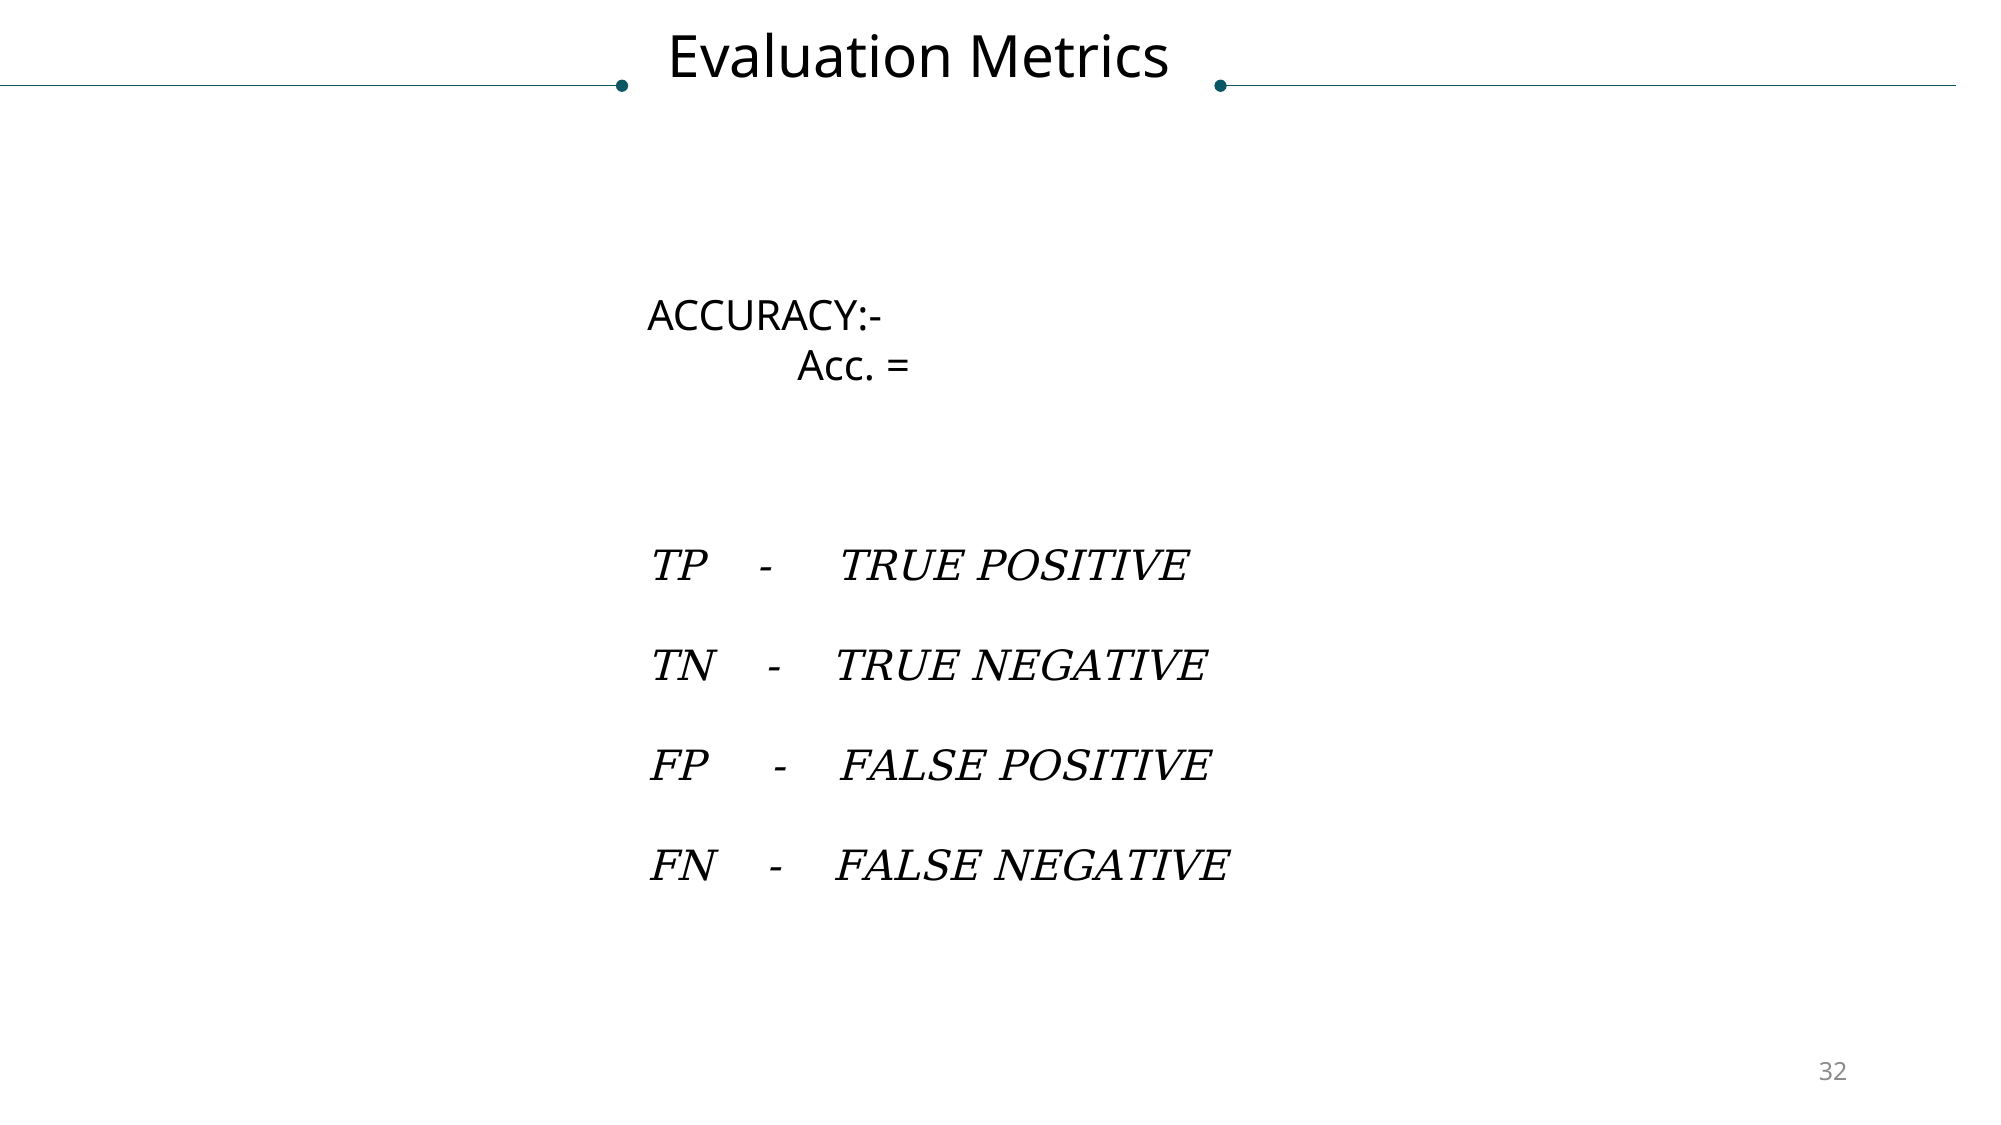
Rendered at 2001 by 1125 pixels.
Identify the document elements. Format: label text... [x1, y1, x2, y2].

slide_number 32 [1412, 1042, 1863, 1103]
text_box Evaluation Metrics [652, 12, 1311, 97]
